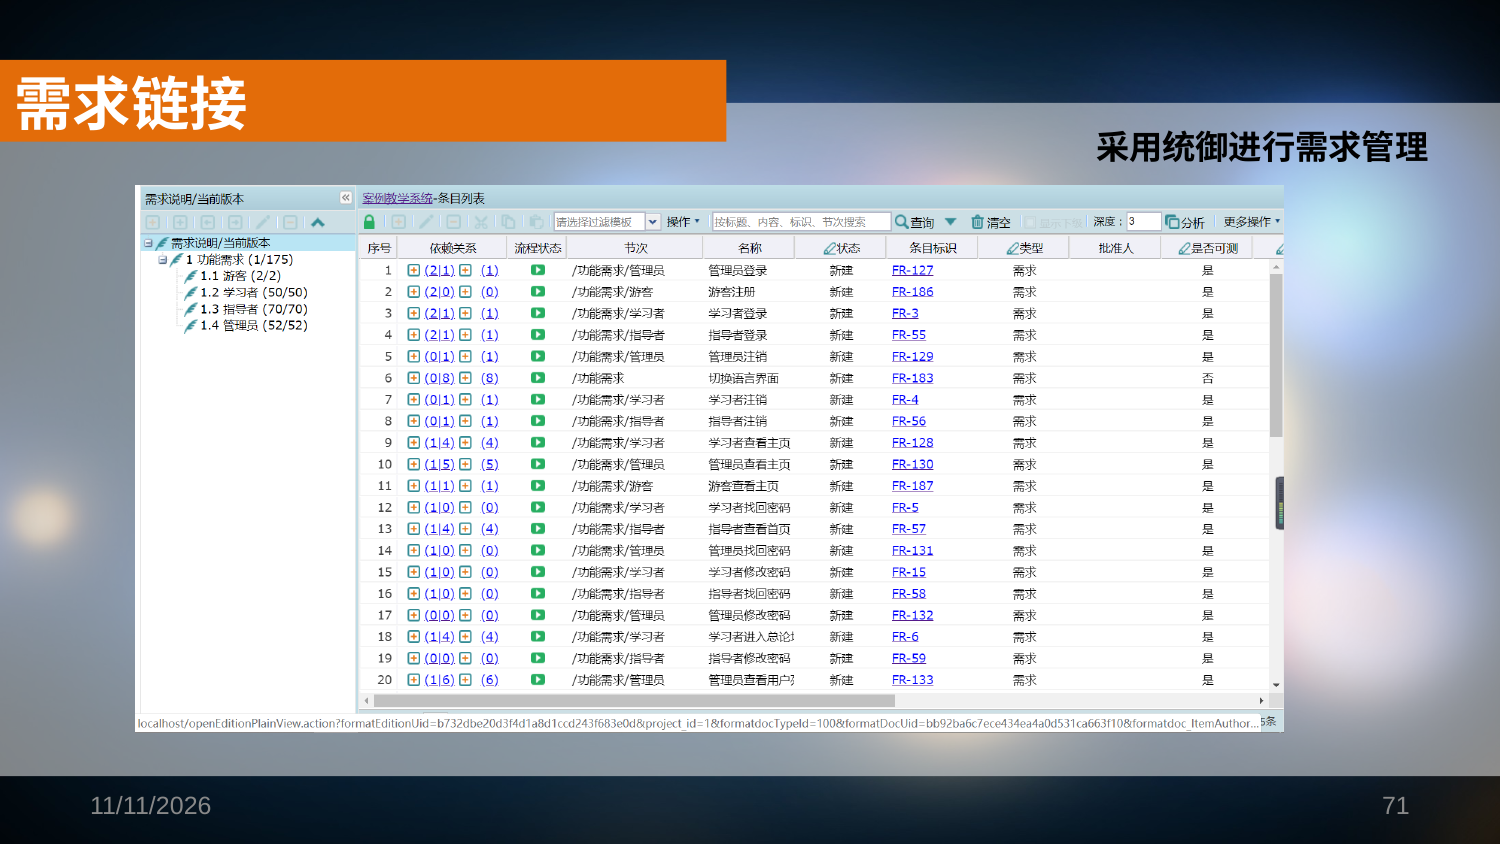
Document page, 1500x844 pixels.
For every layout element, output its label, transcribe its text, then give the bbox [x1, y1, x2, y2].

text_box 采用统御进行需求管理 [1081, 118, 1444, 174]
text_box 需求链接 [0, 59, 727, 145]
picture [0, 777, 1500, 844]
picture [0, 0, 1500, 102]
picture [135, 185, 1284, 733]
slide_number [74, 781, 426, 828]
slide_number 71 [1074, 781, 1426, 828]
text_box [0, 102, 1500, 777]
